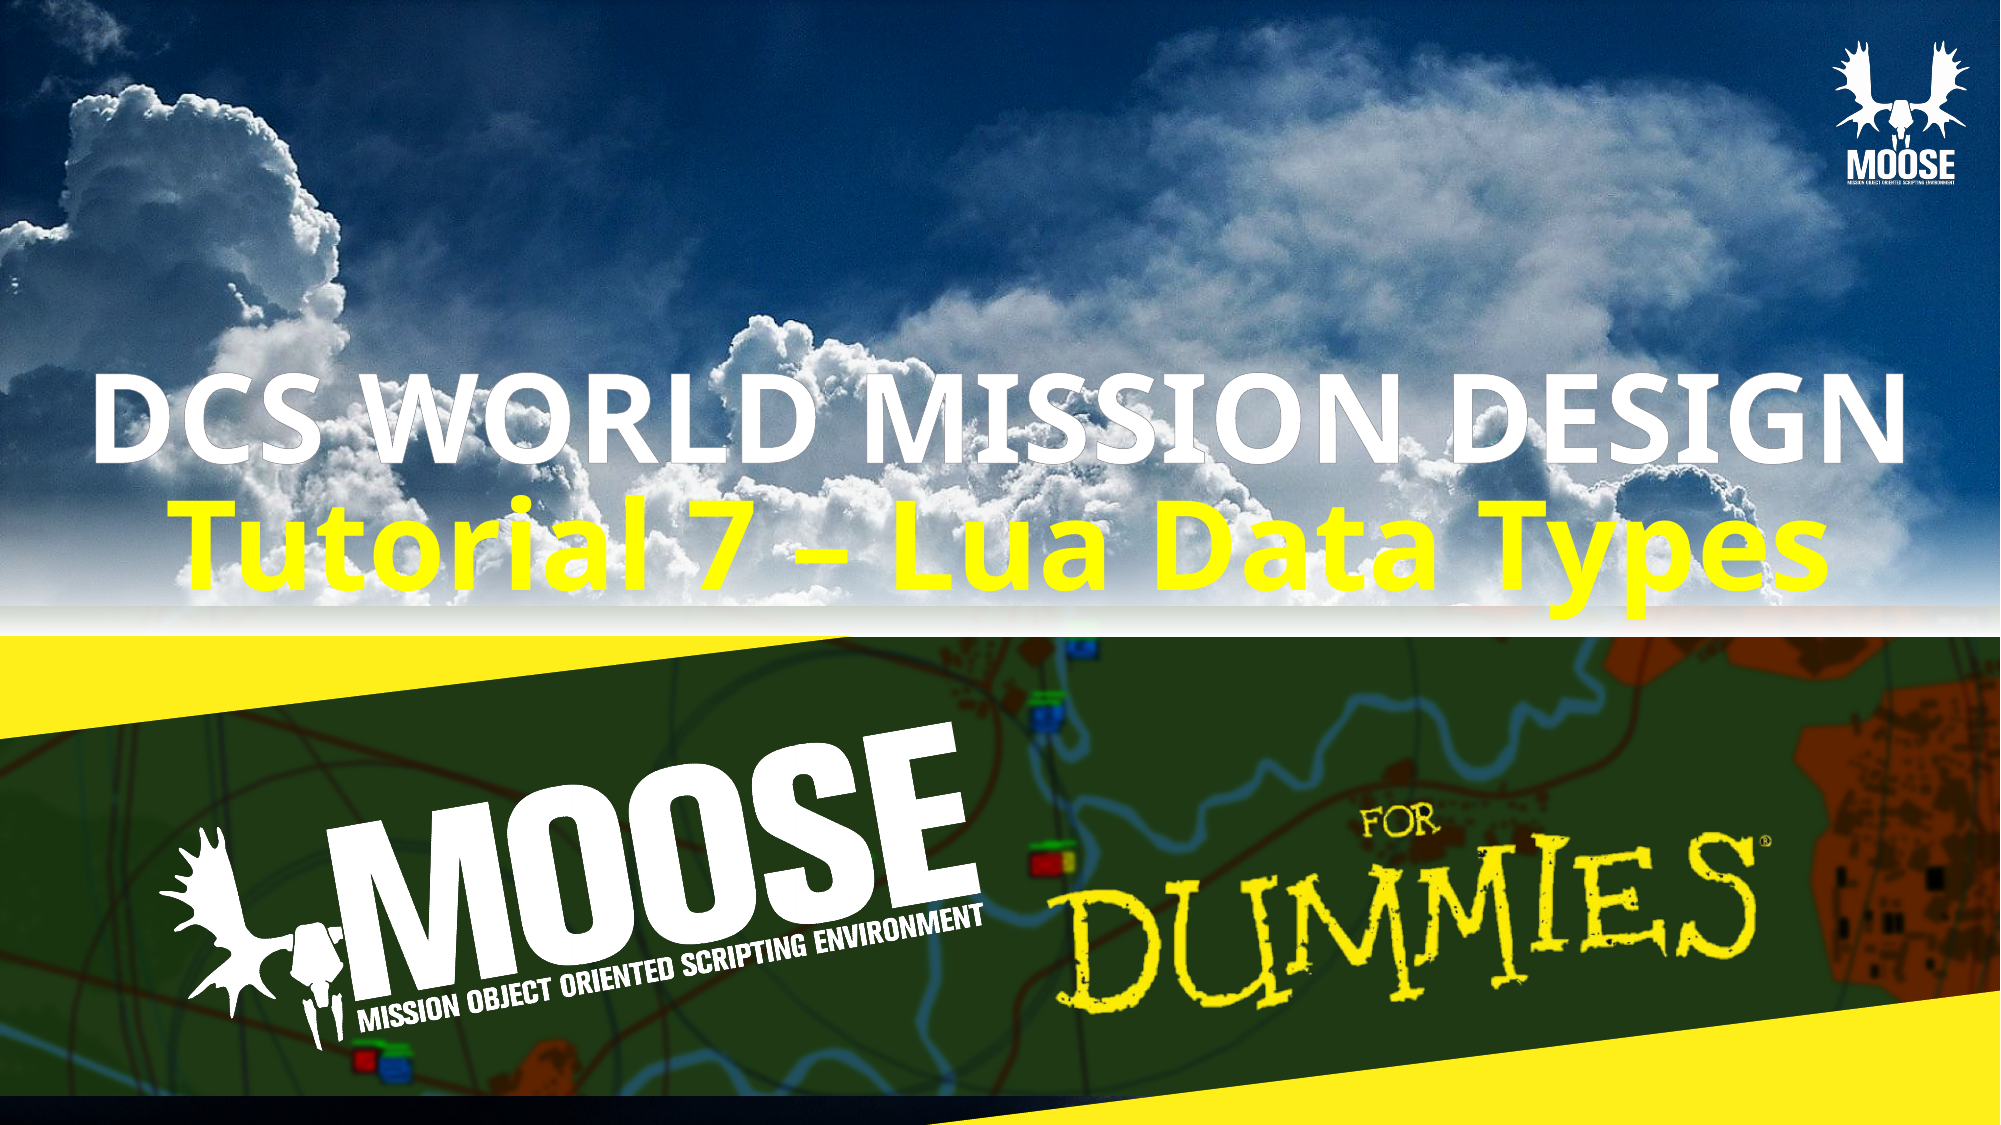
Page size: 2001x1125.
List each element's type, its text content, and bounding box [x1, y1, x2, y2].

picture [0, 637, 2000, 1125]
title DCS WORLD MISSION DESIGN Tutorial 7 – Lua Data Types [0, 341, 2000, 637]
picture [0, 0, 2000, 341]
